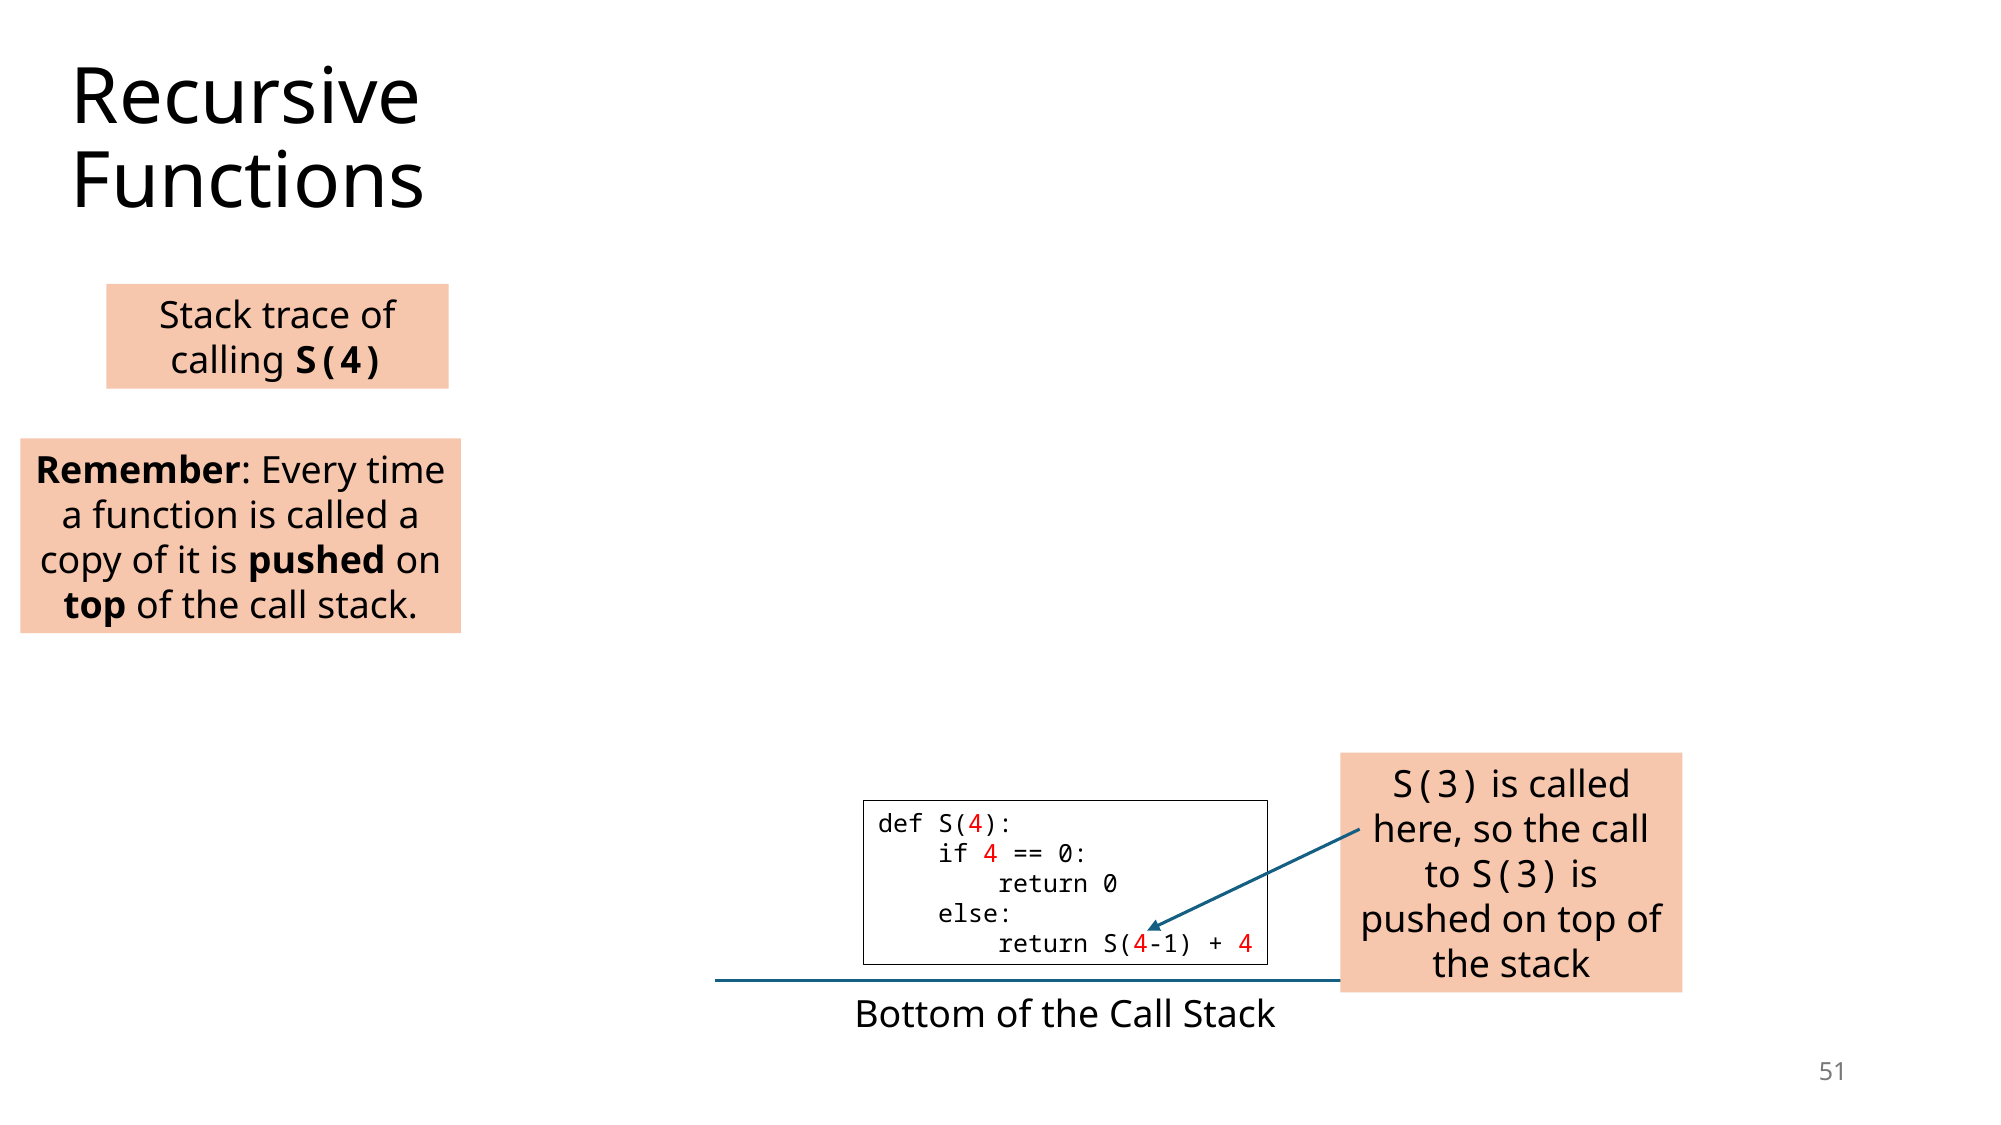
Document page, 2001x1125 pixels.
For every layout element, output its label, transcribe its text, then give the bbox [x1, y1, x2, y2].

text_box Remember: Every time a function is called a copy of it is pushed on top of the call stack. [20, 438, 461, 634]
text_box def S(4): if 4 == 0: return 0 else: return S(4-1) + 4 [863, 800, 1268, 965]
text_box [1146, 828, 1361, 932]
text_box S(3) is called here, so the call to S(3) is pushed on top of the stack [1340, 752, 1683, 993]
text_box Bottom of the Call Stack [839, 982, 1292, 1042]
text_box Stack trace of calling S(4) [106, 283, 449, 389]
title Recursive Functions [55, 31, 462, 249]
slide_number 51 [1412, 1042, 1863, 1103]
